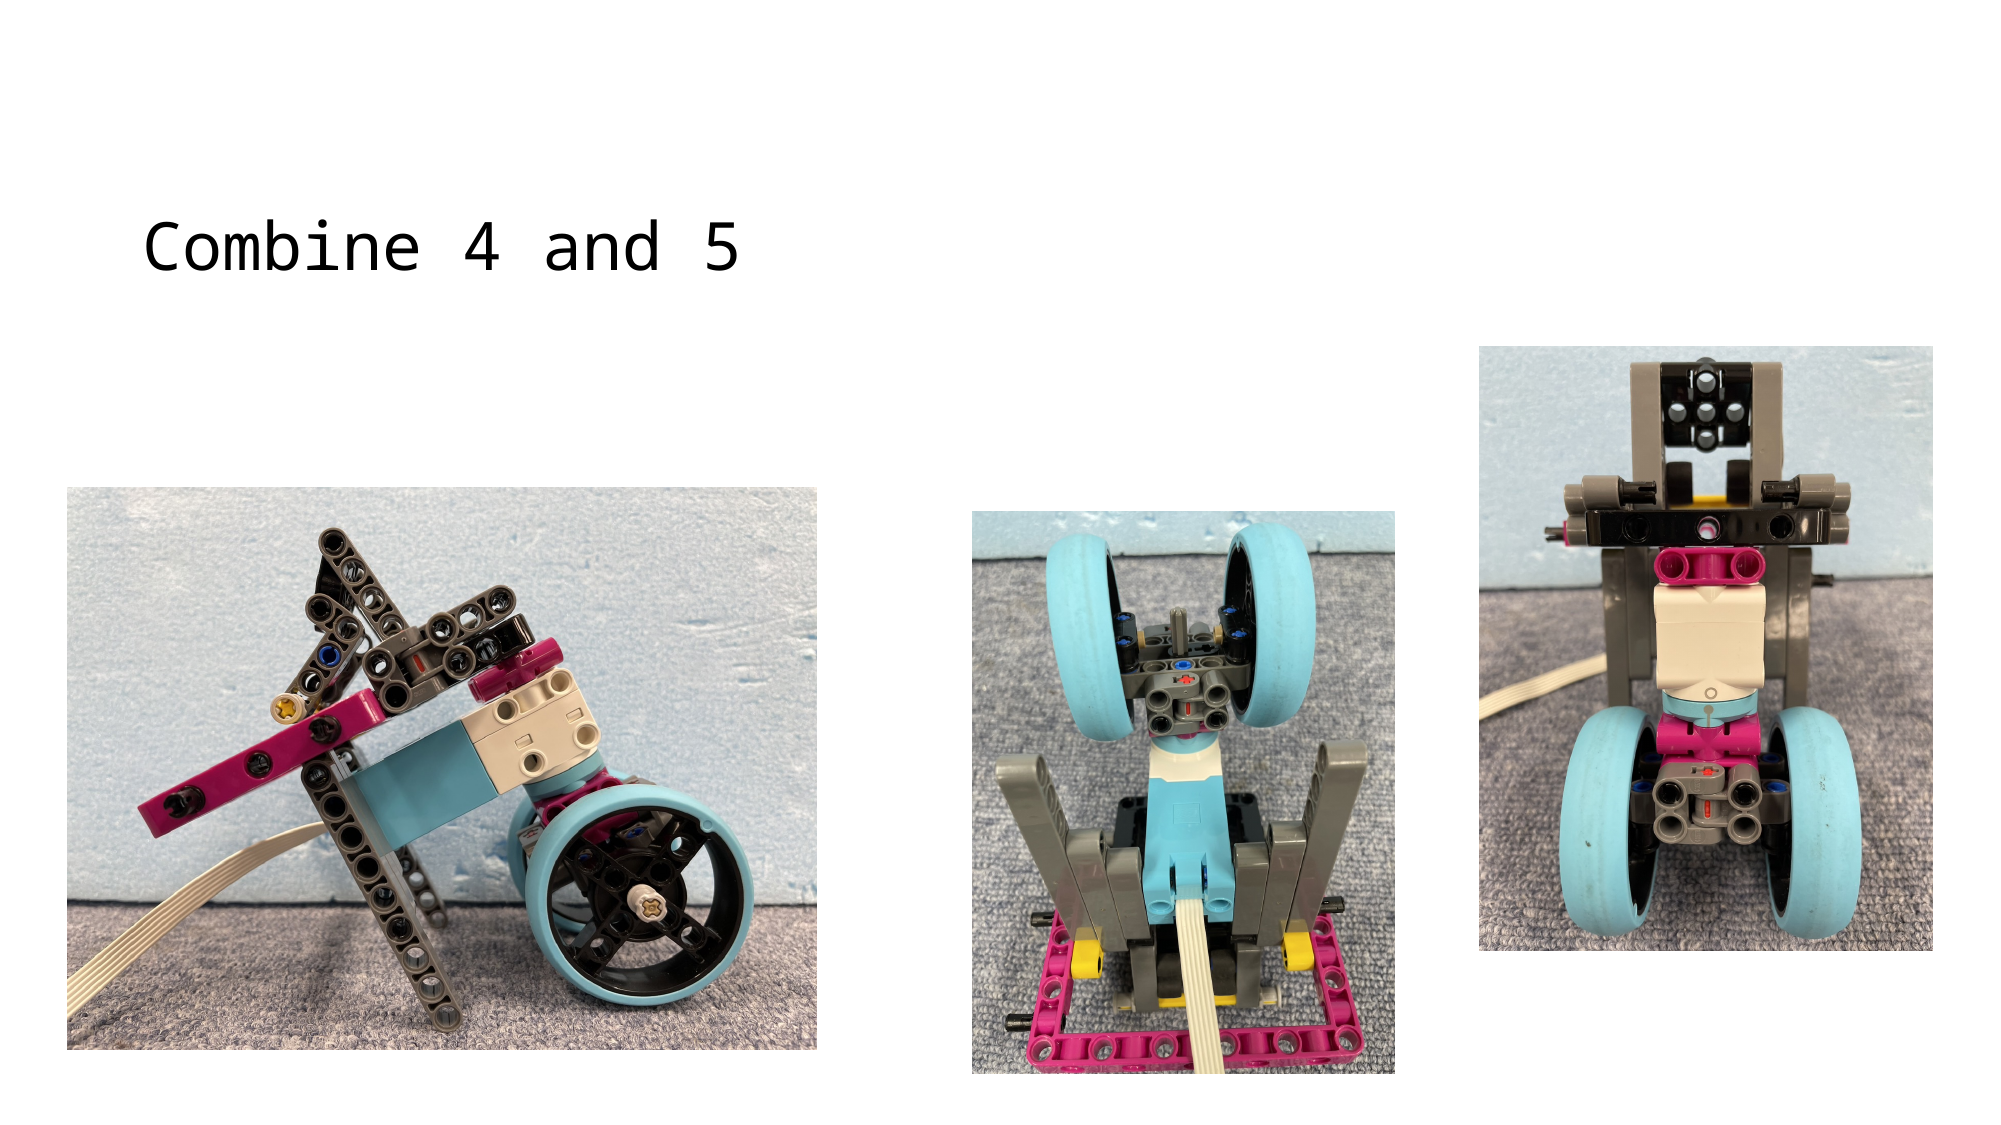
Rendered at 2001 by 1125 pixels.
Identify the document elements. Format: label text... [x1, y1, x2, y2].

text_box Combine 4 and 5 [127, 196, 804, 292]
picture [66, 486, 818, 1051]
picture [1478, 345, 1934, 952]
picture [971, 510, 1395, 1075]
